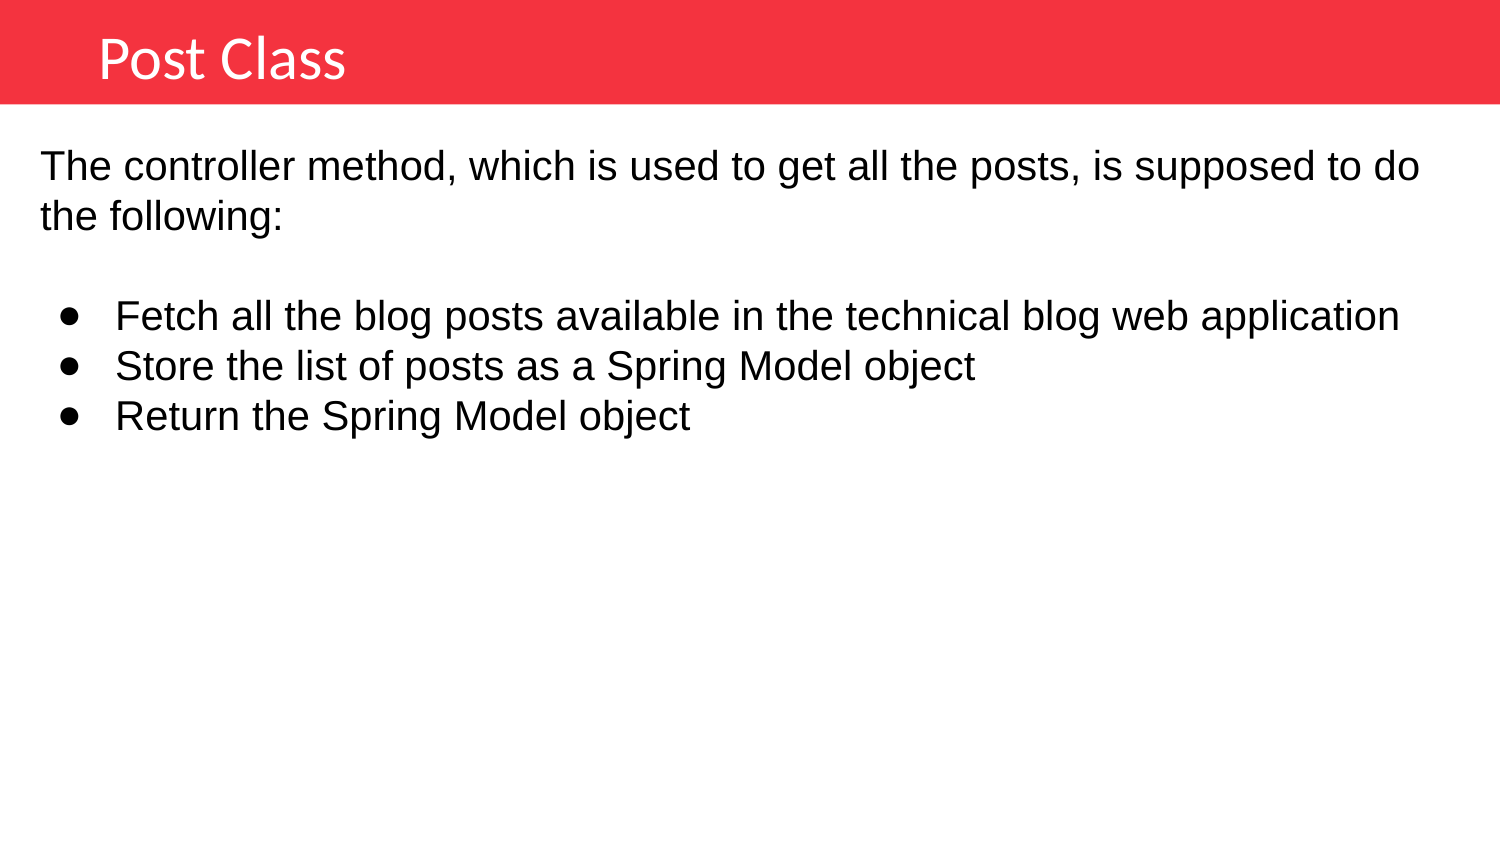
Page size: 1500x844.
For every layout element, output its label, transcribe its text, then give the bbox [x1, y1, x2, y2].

text_box Post Class [83, 2, 1289, 123]
text_box The controller method, which is used to get all the posts, is supposed to do the following: Fetch all the blog posts available in the technical blog web application Store the list of posts as a Spring Model object Return the Spring Model object [25, 123, 1475, 820]
text_box [0, 0, 1500, 105]
